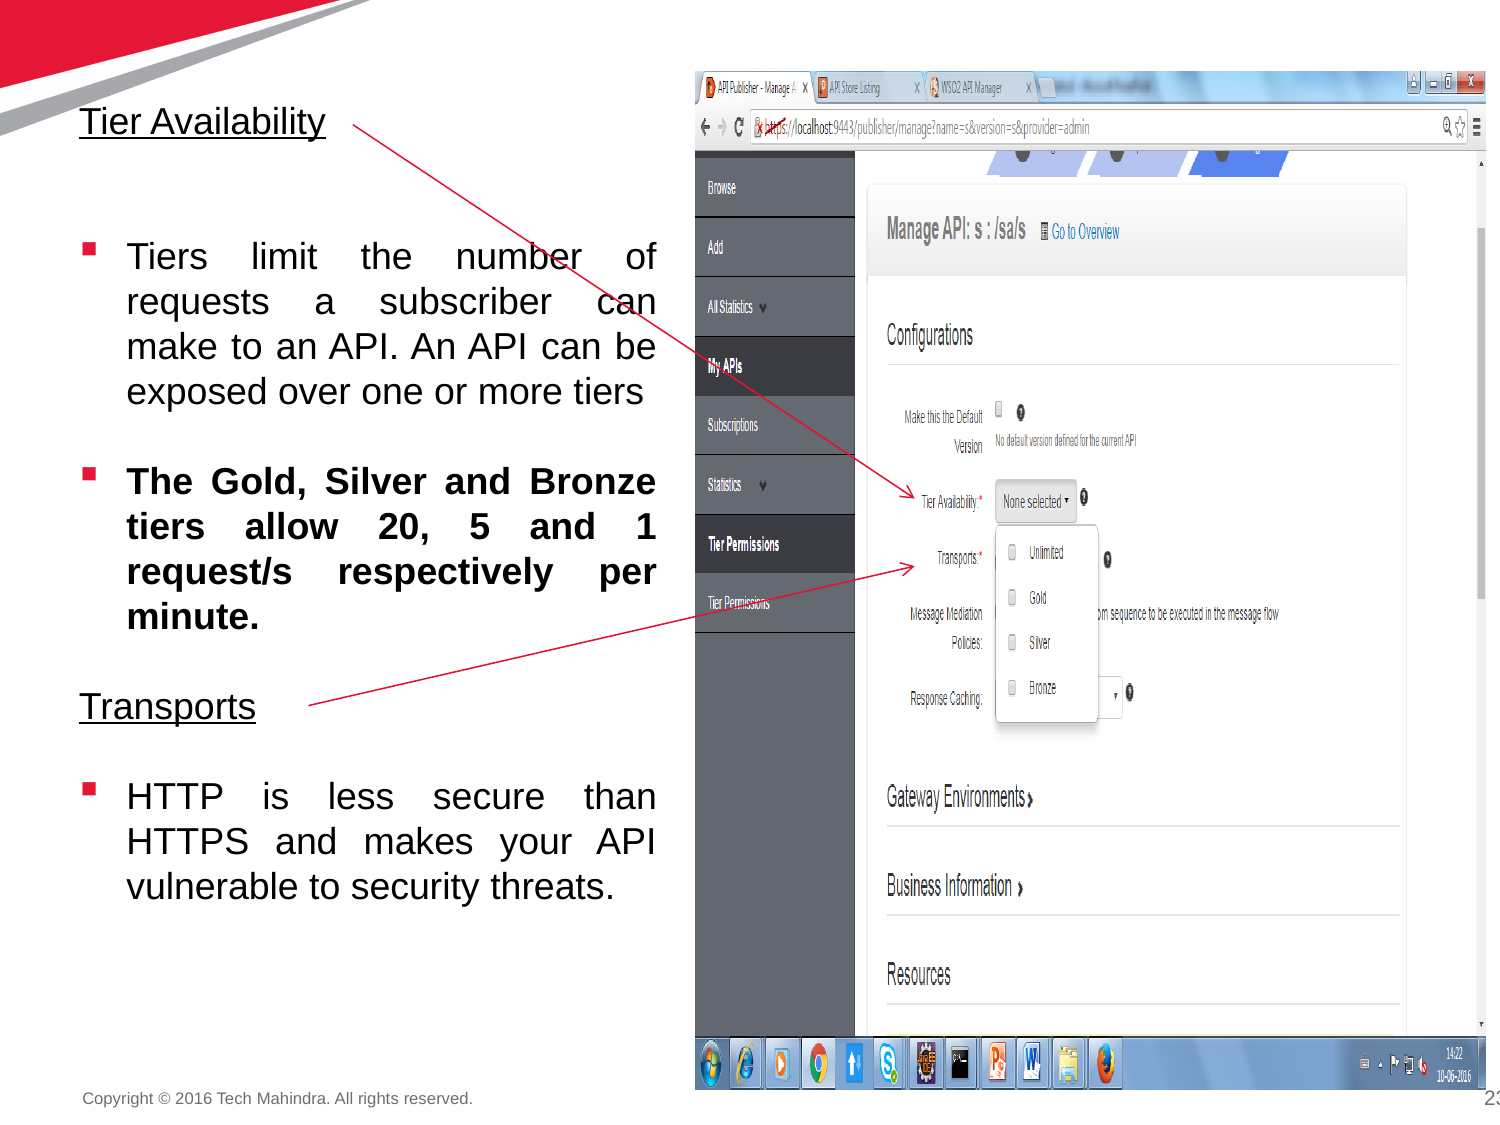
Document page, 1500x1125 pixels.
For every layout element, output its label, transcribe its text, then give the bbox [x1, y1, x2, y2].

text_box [308, 565, 915, 706]
picture [694, 71, 1486, 1091]
picture [0, 0, 373, 136]
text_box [352, 124, 915, 499]
list Tier Availability Tiers limit the number of requests a subscriber can make to an API. An API can be exposed over one or more tiers The Gold, Silver and Bronze tiers allow 20, 5 and 1 request/s respectively per minute. Transports HTTP is less secure than HTTPS and makes your API vulnerable to security threats. [78, 96, 658, 1098]
